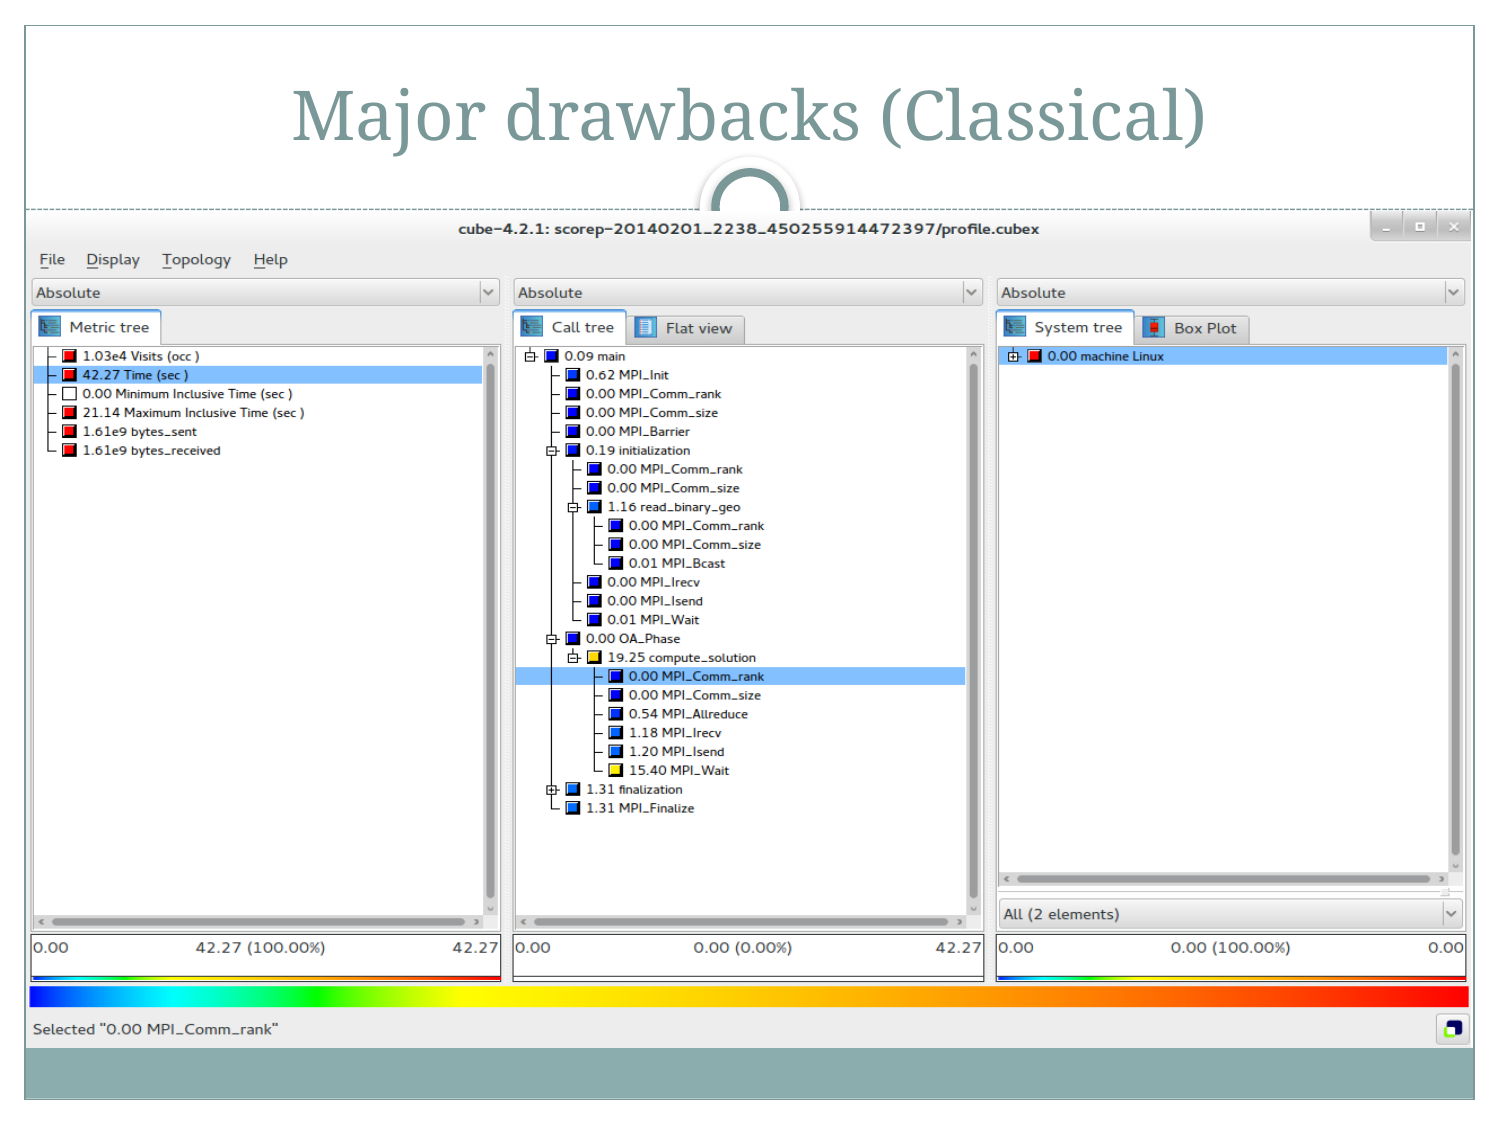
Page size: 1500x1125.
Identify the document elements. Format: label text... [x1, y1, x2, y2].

picture [25, 210, 1471, 1048]
title Major drawbacks (Classical) [49, 37, 1450, 162]
